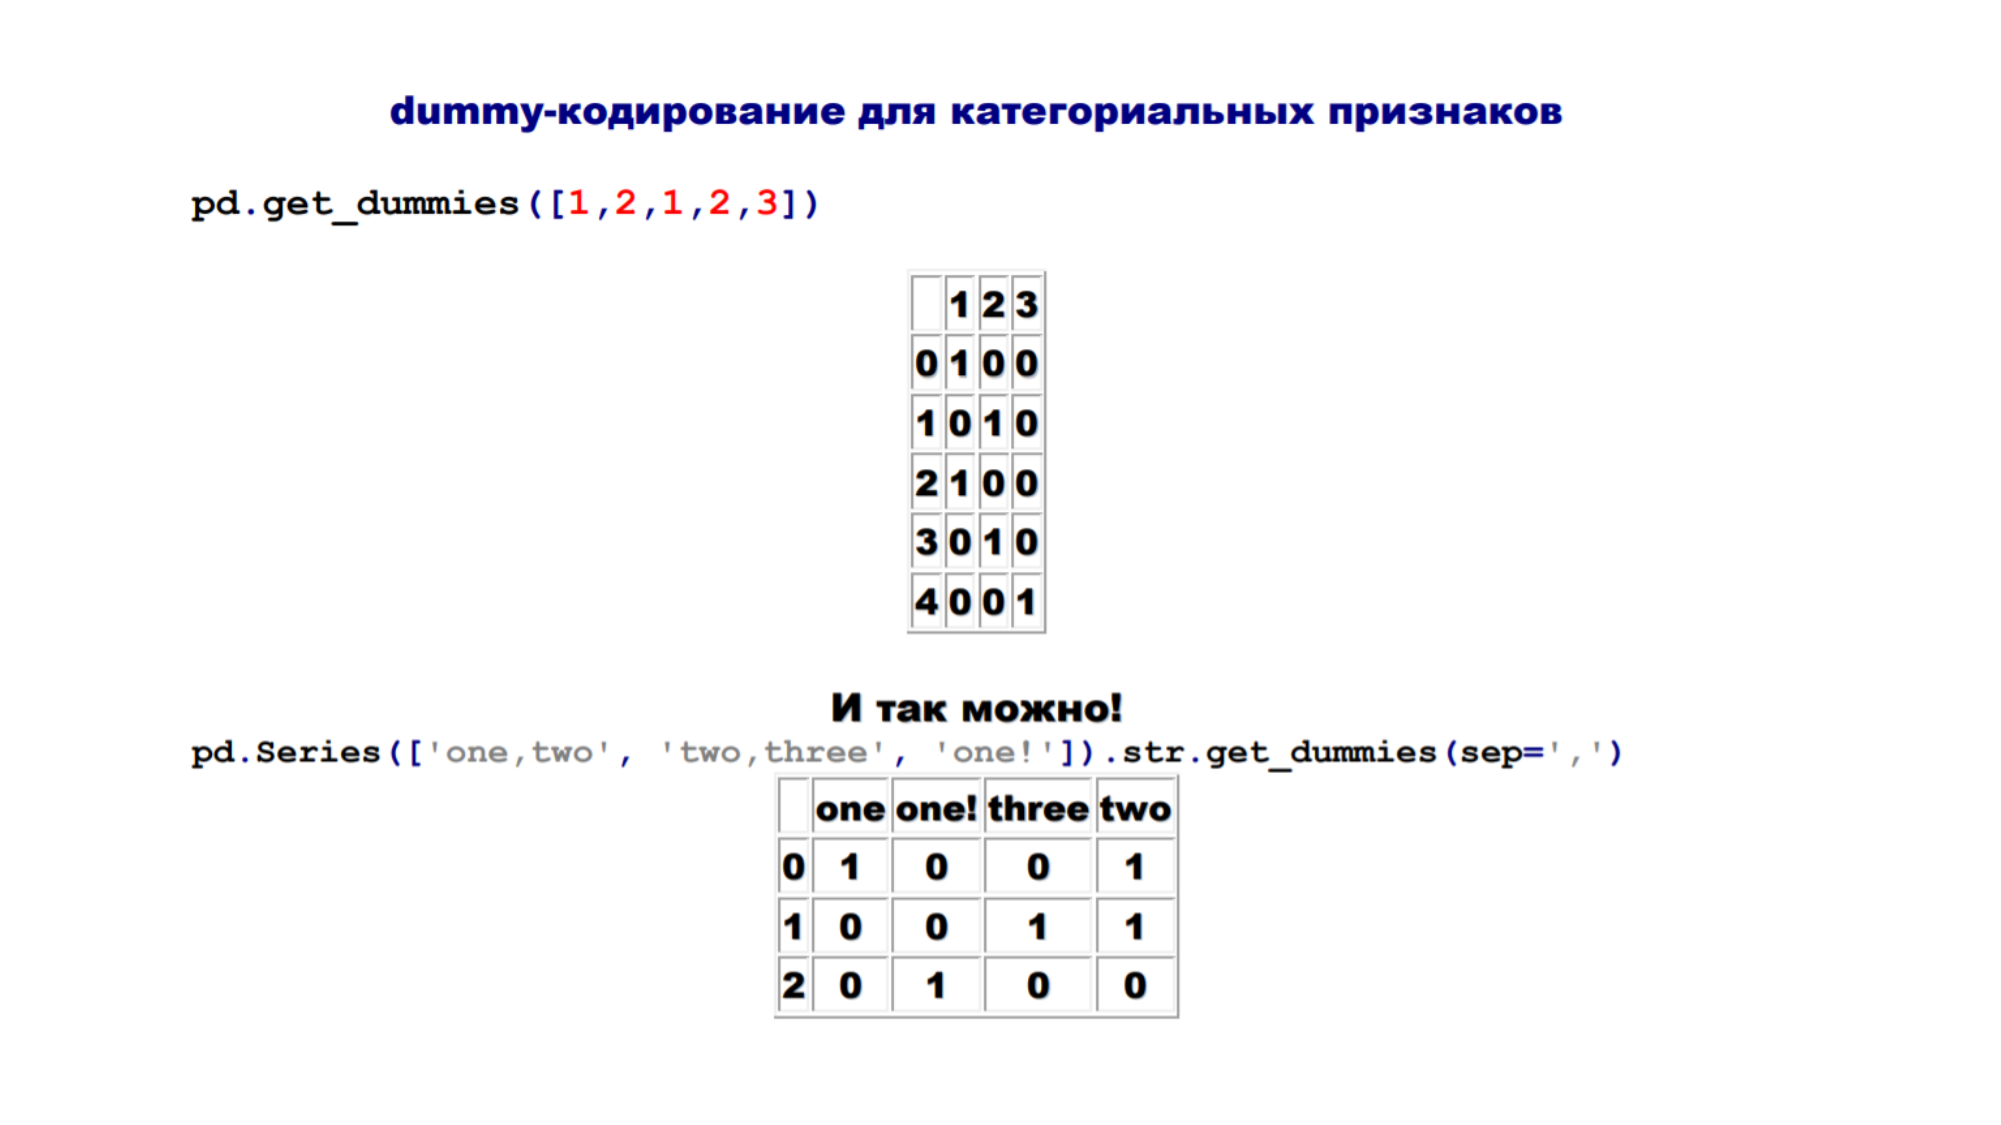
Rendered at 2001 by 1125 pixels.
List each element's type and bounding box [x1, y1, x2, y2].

list [181, 81, 1637, 1044]
